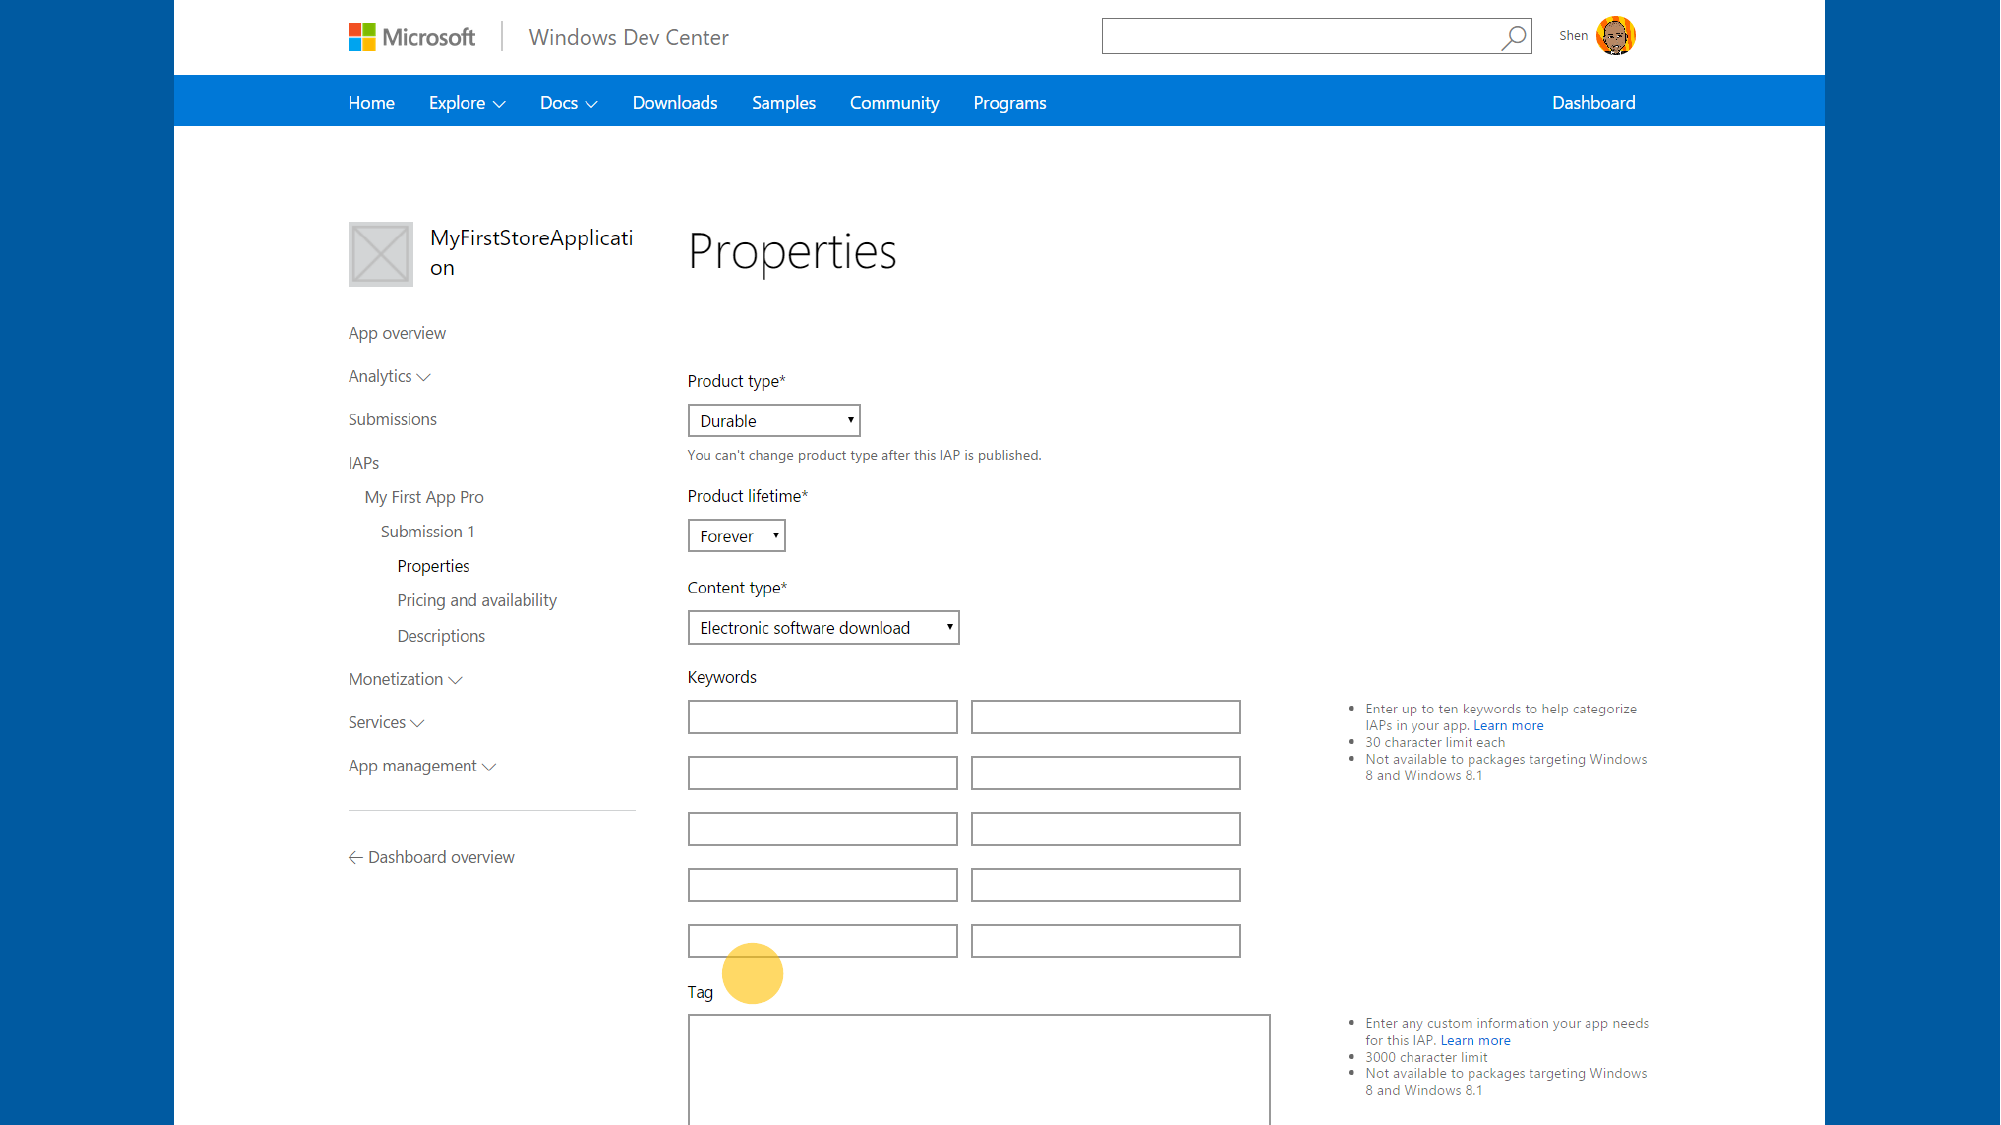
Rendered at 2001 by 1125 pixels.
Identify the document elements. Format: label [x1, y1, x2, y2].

picture [174, 0, 1826, 1125]
